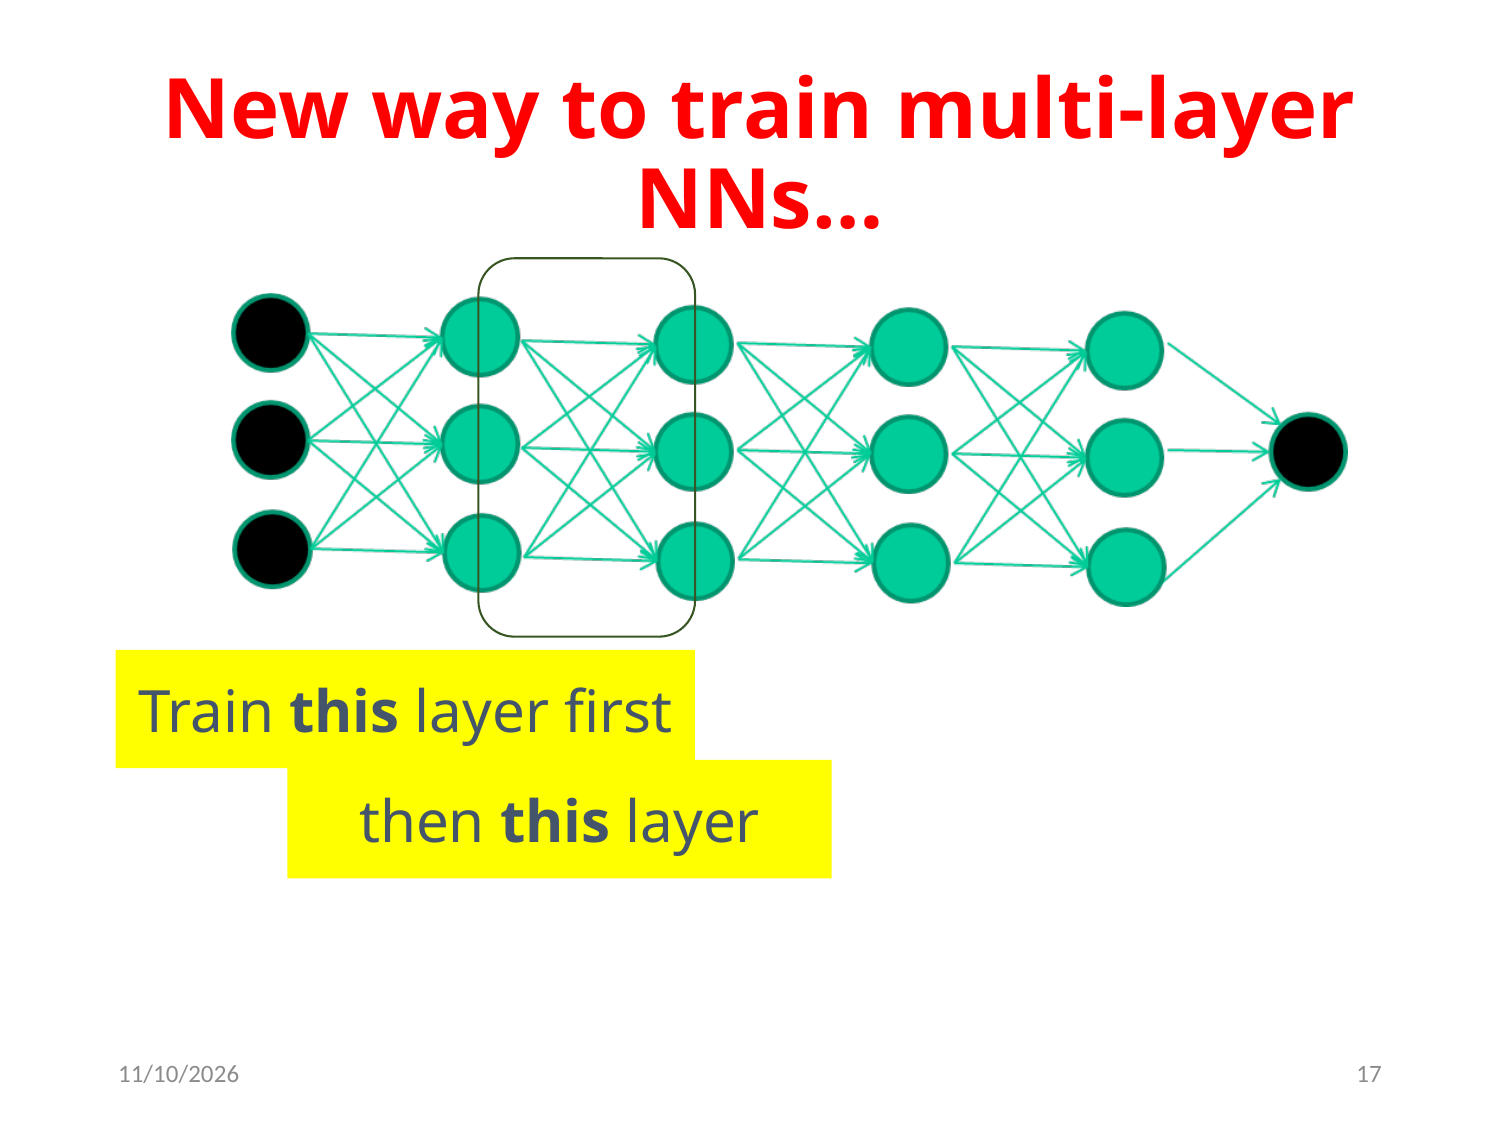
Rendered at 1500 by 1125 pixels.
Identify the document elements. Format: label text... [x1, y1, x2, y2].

text_box then this layer [287, 759, 832, 879]
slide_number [103, 1042, 441, 1103]
text_box [477, 607, 696, 638]
text_box Train this layer first [115, 649, 695, 769]
picture [231, 293, 1348, 607]
slide_number 17 [1059, 1042, 1397, 1103]
title New way to train multi-layer NNs… [32, 50, 1487, 264]
text_box [477, 257, 697, 293]
